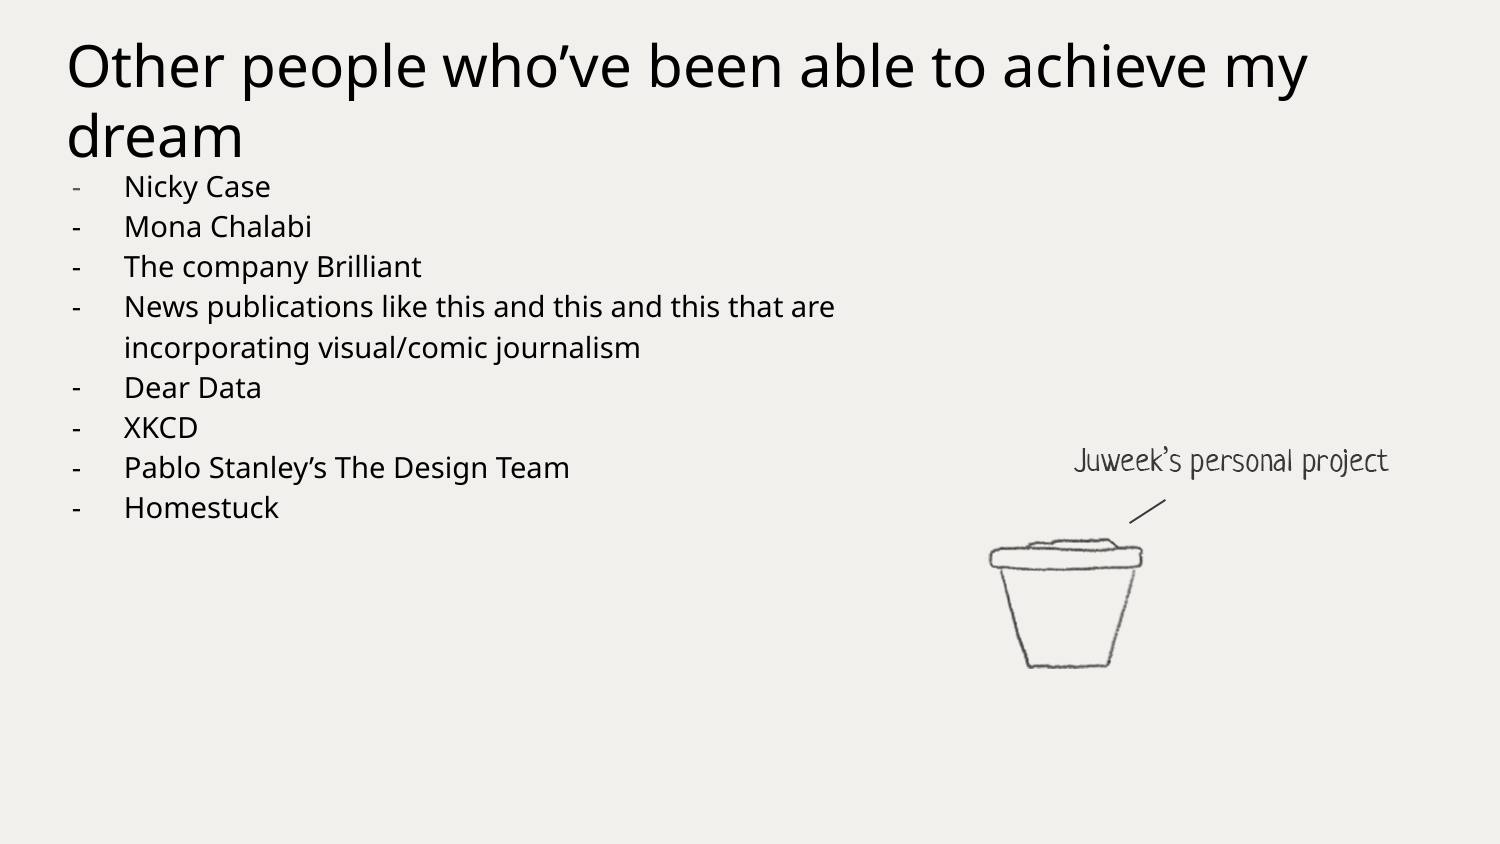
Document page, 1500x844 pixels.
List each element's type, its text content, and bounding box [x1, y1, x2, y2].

title Other people who’ve been able to achieve my dream [51, 14, 1500, 109]
list Nicky Case Mona Chalabi The company Brilliant News publications like this and this and this that are incorporating visual/comic journalism Dear Data XKCD Pablo Stanley’s The Design Team Homestuck [33, 148, 895, 783]
picture [893, 193, 1500, 758]
